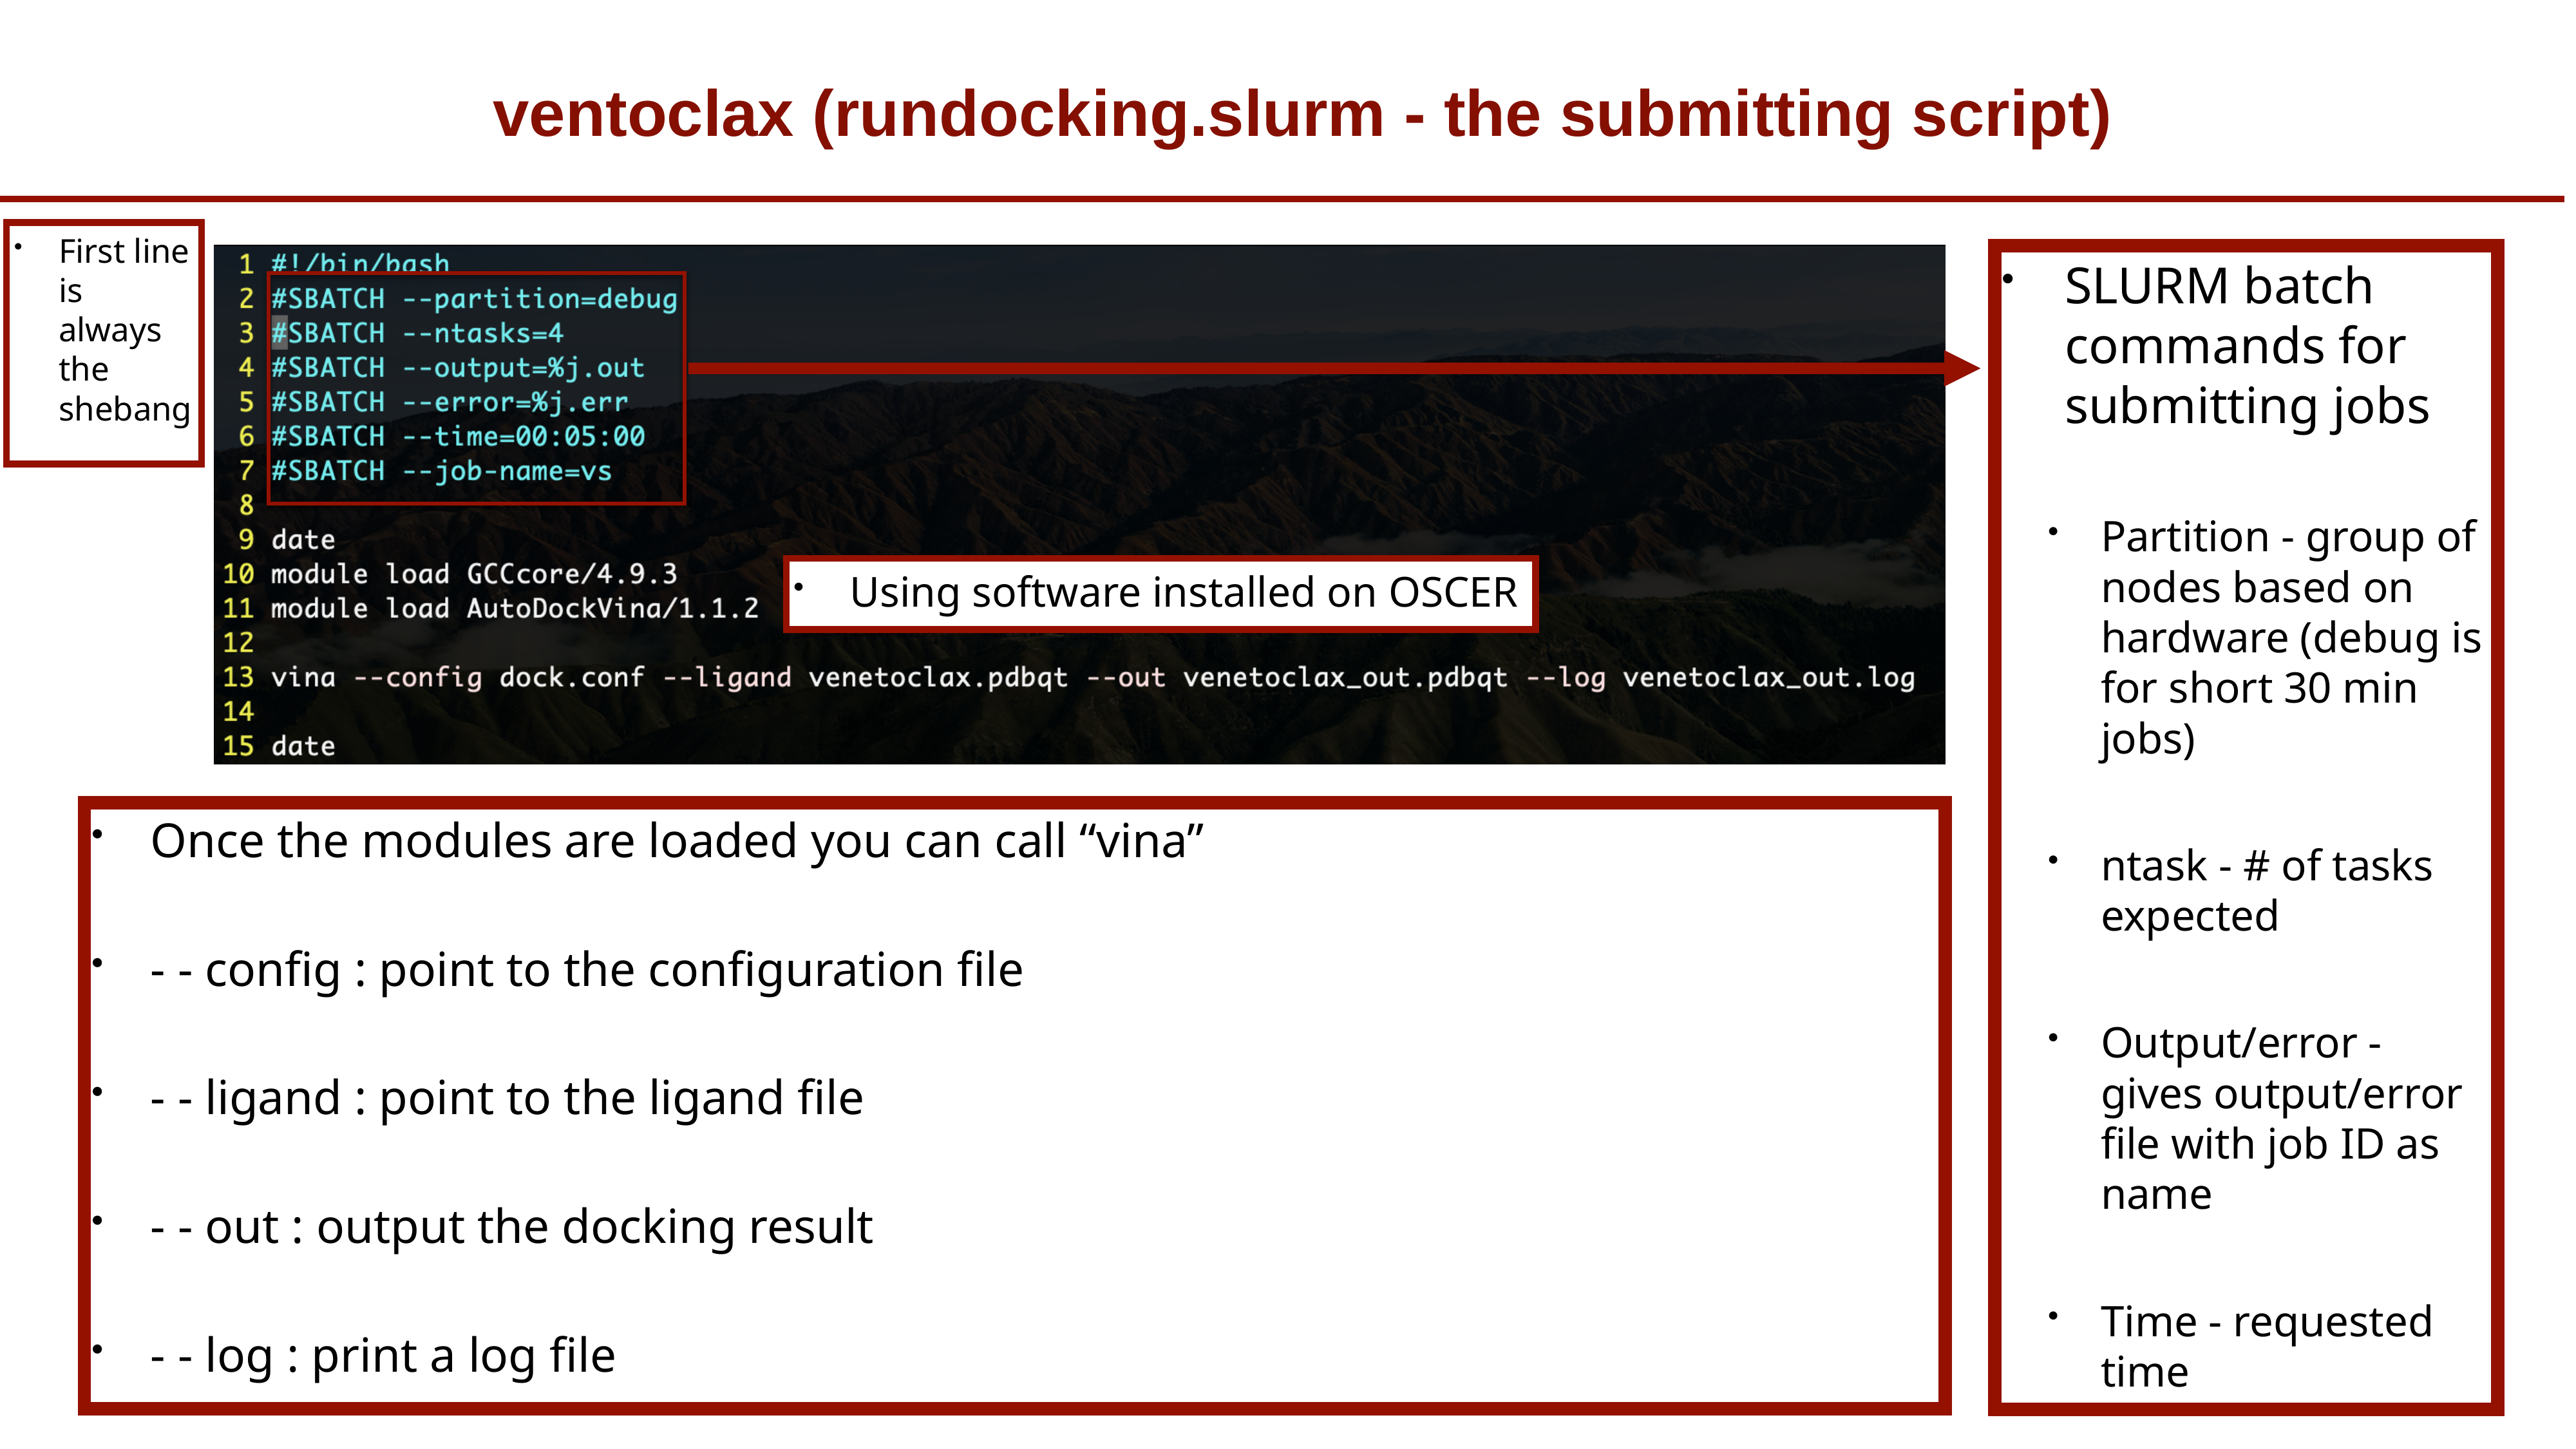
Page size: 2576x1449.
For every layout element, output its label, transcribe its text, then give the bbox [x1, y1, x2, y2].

text_box [1954, 364, 1981, 373]
text_box Once the modules are loaded you can call “vina” - - config : point to the configuration file - - ligand : point to the ligand file - - out : output the docking result - - log : print a log file [84, 802, 1946, 1409]
text_box First line is always the shebang [6, 222, 202, 464]
picture [214, 244, 1946, 764]
list SLURM batch commands for submitting jobs Partition - group of nodes based on hardware (debug is for short 30 min jobs) ntask - # of tasks expected Output/error - gives output/error file with job ID as name Time - requested time [1994, 245, 2499, 1410]
title ventoclax (rundocking.slurm - the submitting script) [478, 41, 2128, 180]
